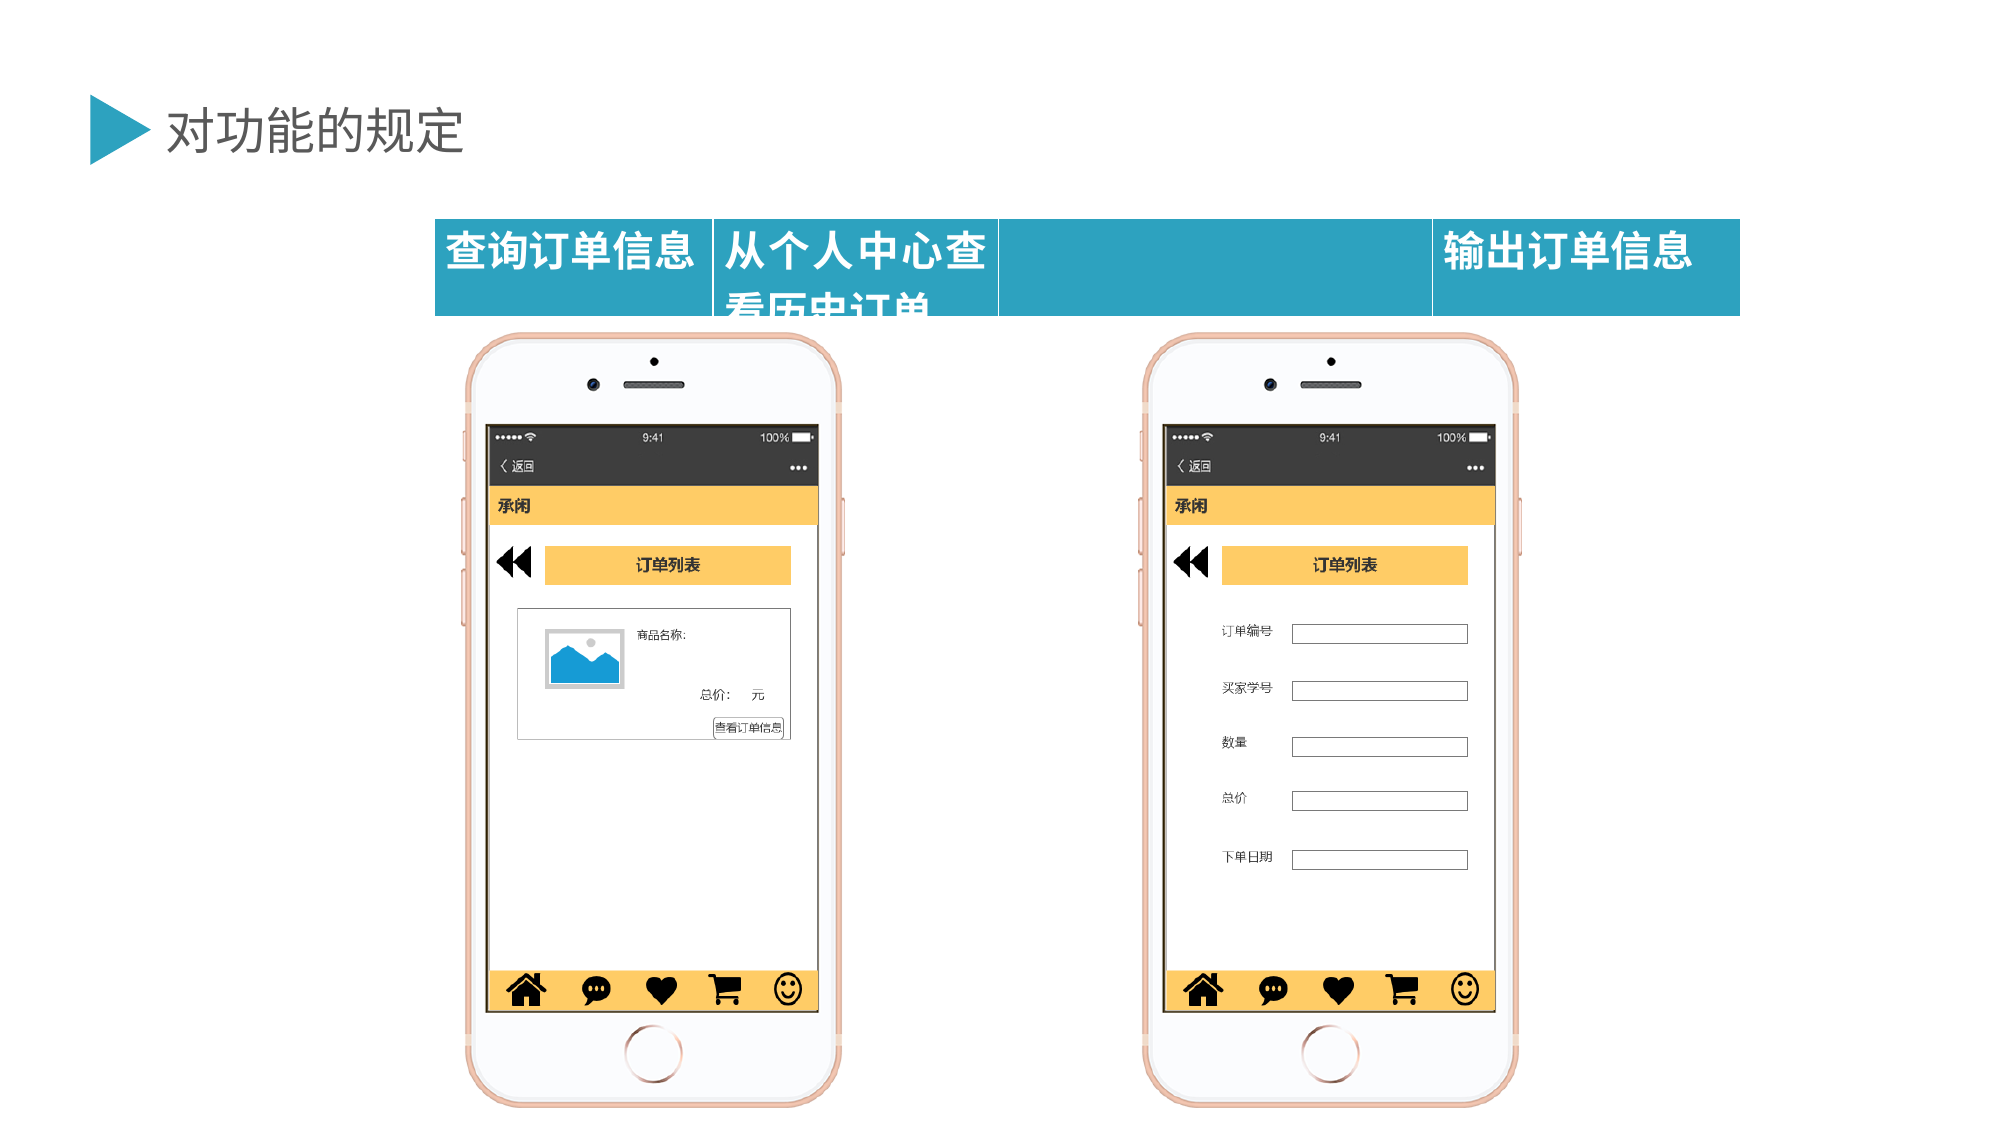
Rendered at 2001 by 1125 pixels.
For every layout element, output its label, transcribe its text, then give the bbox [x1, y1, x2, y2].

table_header 从个人中心查看历史订单 [714, 219, 998, 316]
table_header [999, 219, 1432, 316]
picture [461, 332, 845, 1125]
table_header 输出订单信息 [1433, 219, 1740, 316]
picture [1138, 332, 1522, 1125]
text_box [89, 92, 154, 167]
text_box 对功能的规定 [150, 91, 640, 167]
table_header 查询订单信息 [435, 219, 712, 316]
